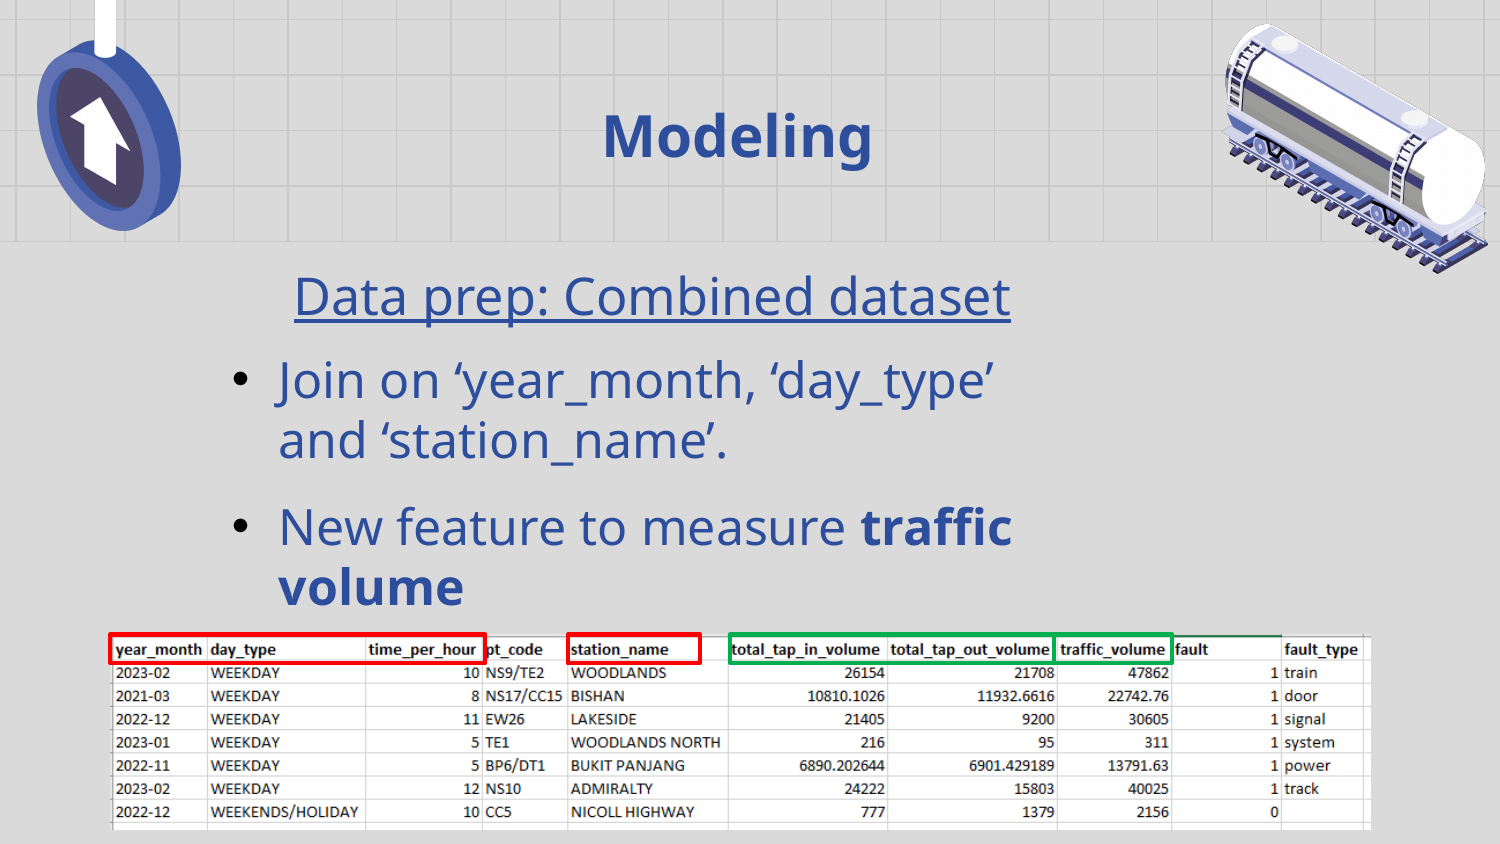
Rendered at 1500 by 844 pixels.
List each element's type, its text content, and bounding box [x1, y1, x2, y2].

picture [1221, 24, 1488, 275]
text_box Join on ‘year_month, ‘day_type’ and ‘station_name’. [217, 340, 1066, 476]
picture [37, 0, 181, 231]
text_box New feature to measure traffic volume [217, 487, 1066, 623]
text_box Data prep: Combined dataset [239, 232, 1066, 357]
picture [109, 634, 1372, 830]
title Modeling [186, 92, 1216, 176]
